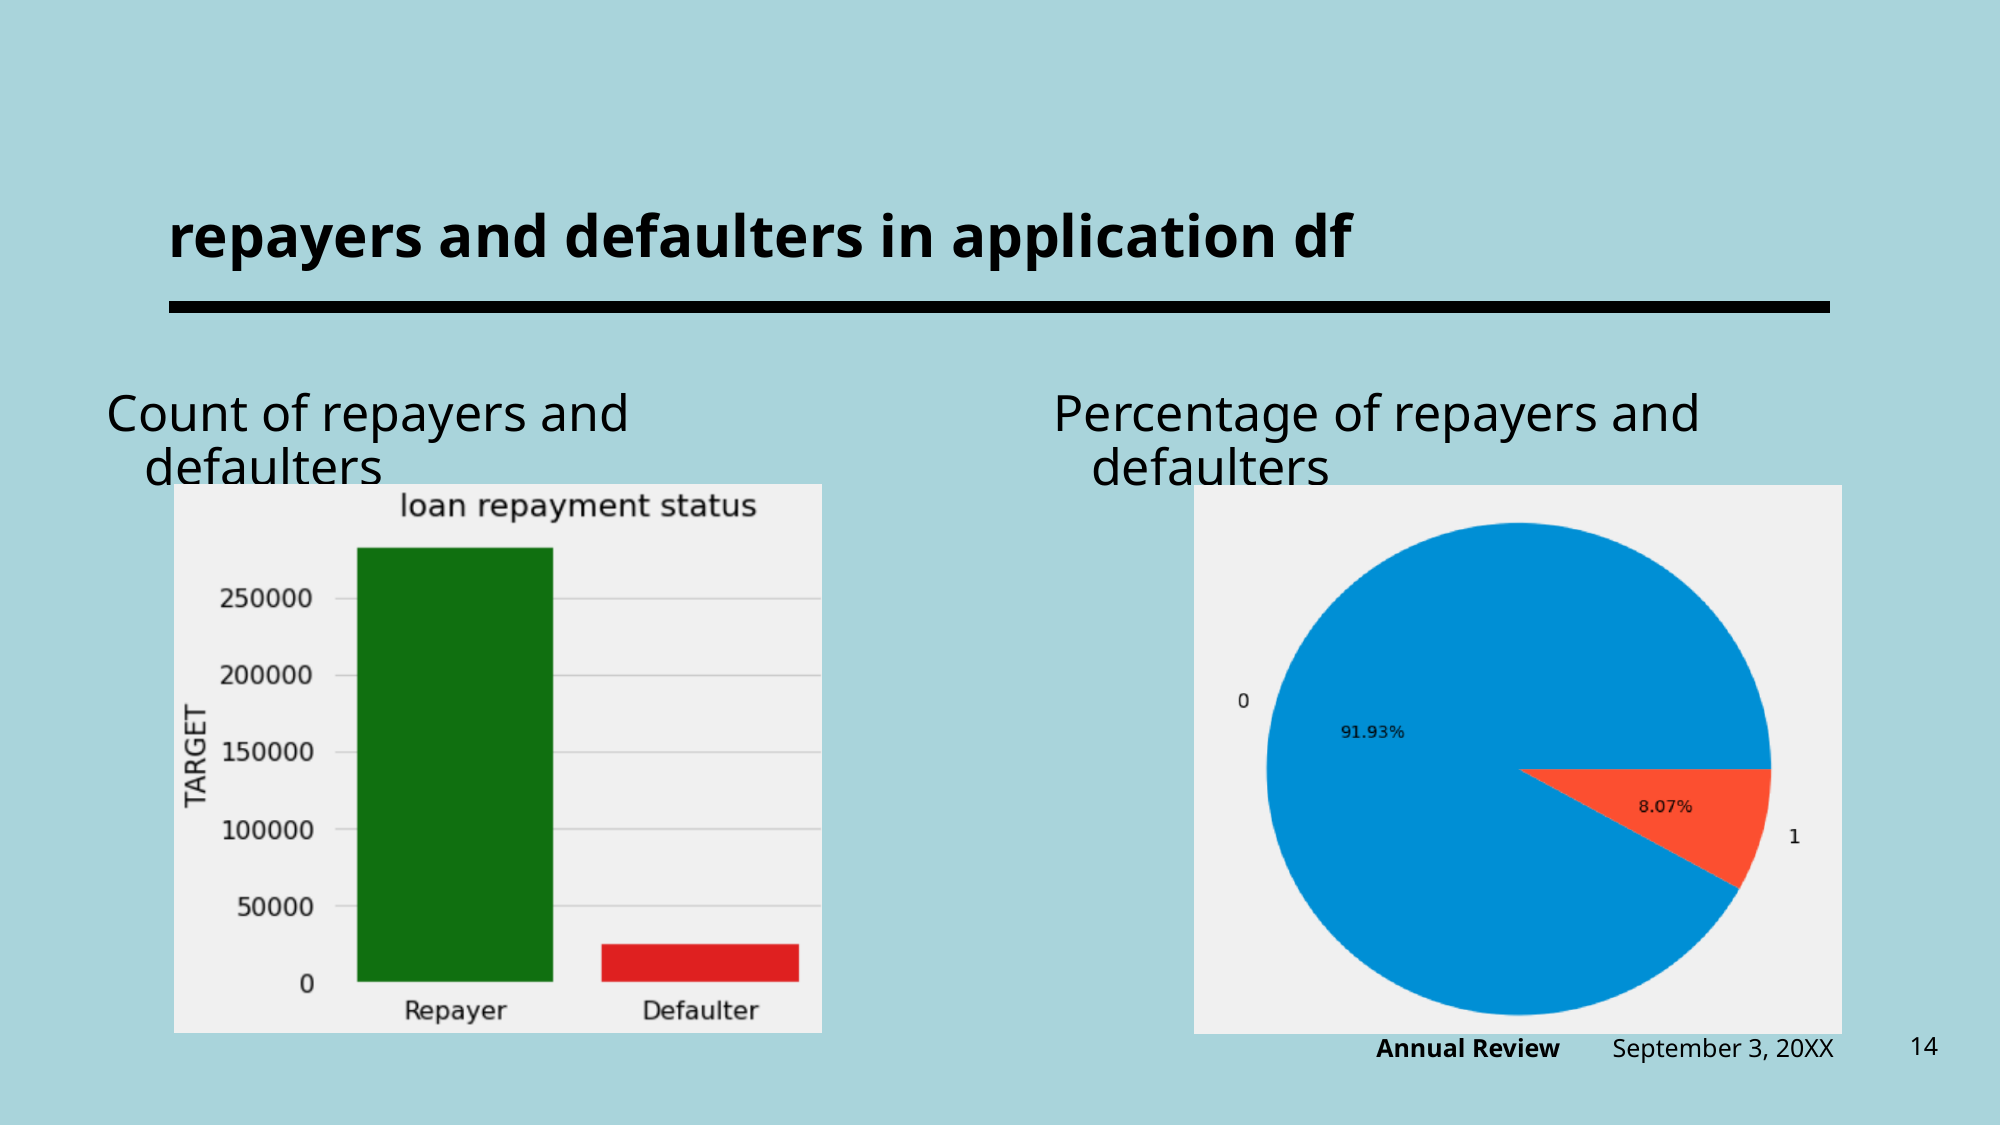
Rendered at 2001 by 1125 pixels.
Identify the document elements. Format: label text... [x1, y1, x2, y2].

list Count of repayers and defaulters [92, 380, 869, 458]
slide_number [1612, 1032, 1863, 1063]
title repayers and defaulters in application df [168, 163, 1732, 270]
footer Annual Review [1361, 1034, 1602, 1063]
list Percentage of repayers and defaulters [1039, 380, 1922, 444]
picture [174, 484, 822, 1033]
slide_number 14 [1885, 1032, 1954, 1063]
picture [1194, 485, 1842, 1034]
